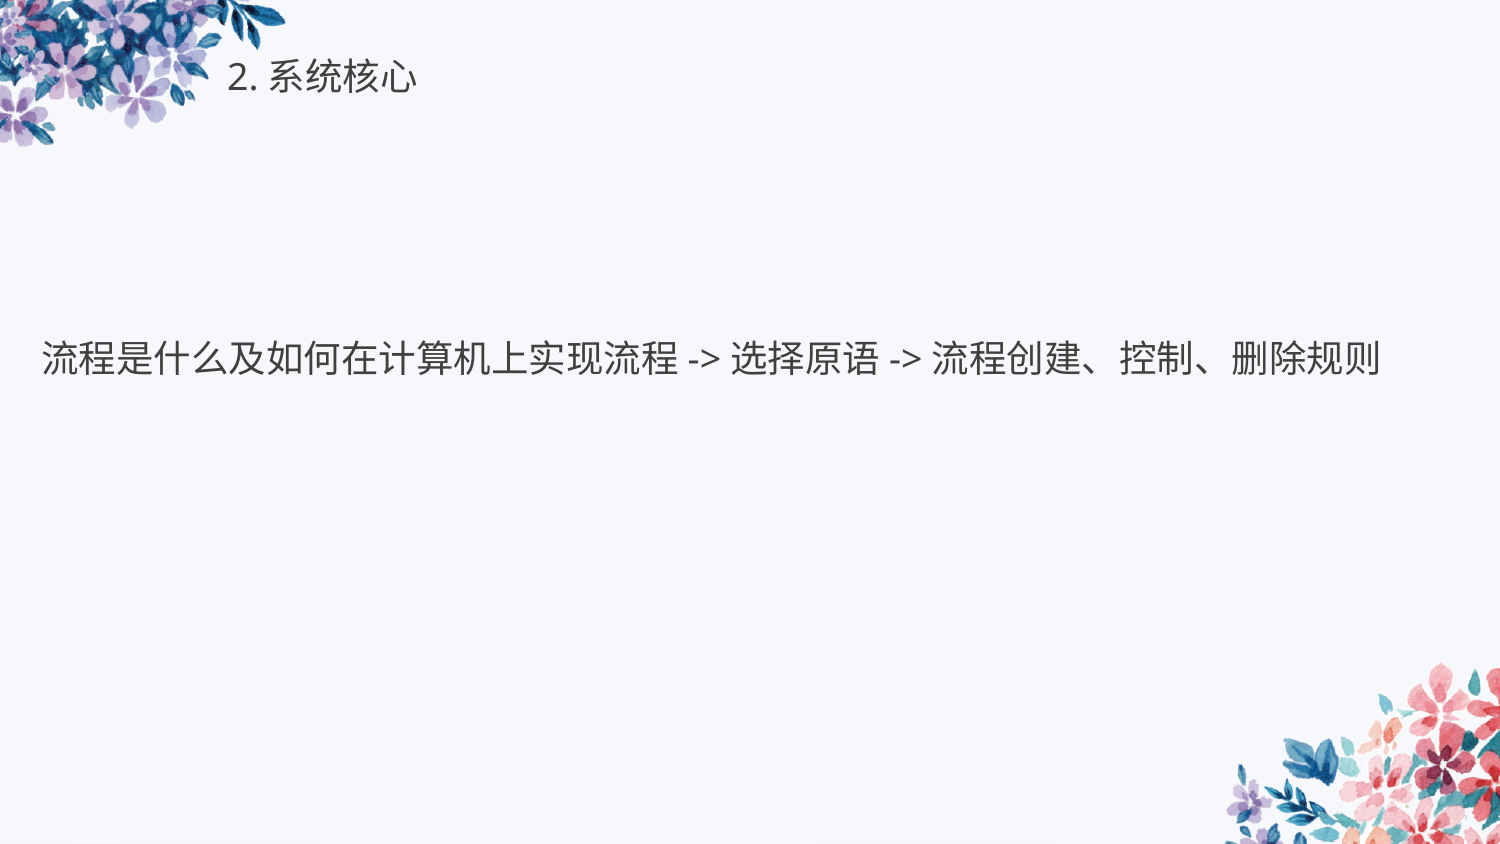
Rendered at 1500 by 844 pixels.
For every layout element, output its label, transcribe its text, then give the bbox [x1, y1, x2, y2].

picture [0, 0, 350, 252]
picture [1104, 607, 1500, 844]
text_box 流程是什么及如何在计算机上实现流程->选择原语->流程创建、控制、删除规则 [26, 327, 1474, 388]
text_box 2.系统核心 [354, 43, 497, 107]
